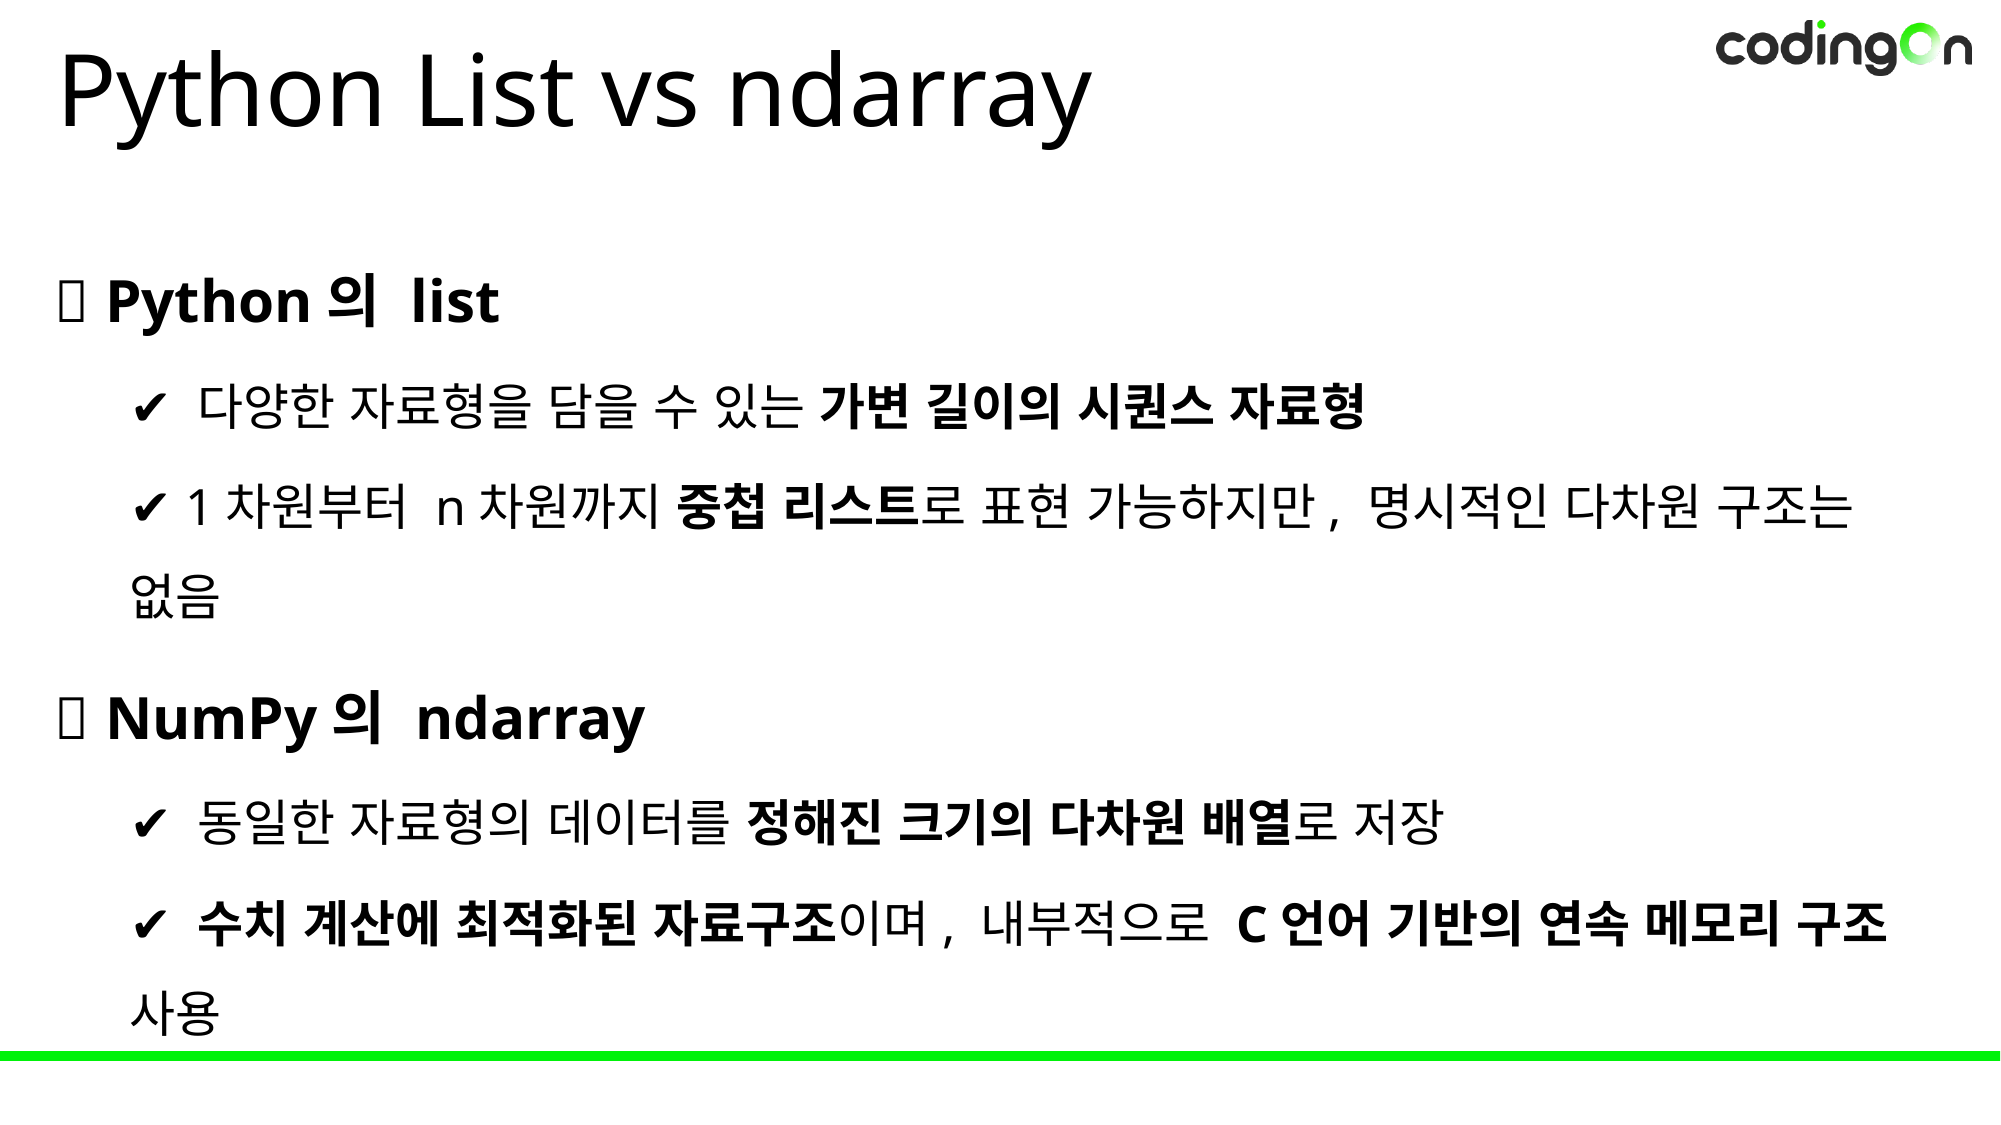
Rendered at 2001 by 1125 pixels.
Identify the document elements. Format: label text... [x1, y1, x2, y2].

title Python List vs ndarray [41, 0, 1767, 188]
picture [1767, 20, 1972, 76]
list 💡 Python의 list ✔️ 다양한 자료형을 담을 수 있는 가변 길이의 시퀀스 자료형 ✔️ 1차원부터 n차원까지 중첩 리스트로 표현 가능하지만, 명시적인 다차원 구조는 없음 💡 NumPy의 ndarray ✔️ 동일한 자료형의 데이터를 정해진 크기의 다차원 배열로 저장 ✔️ 수치 계산에 최적화된 자료구조이며, 내부적으로 C언어 기반의 연속 메모리 구조 사용 [40, 222, 1960, 903]
